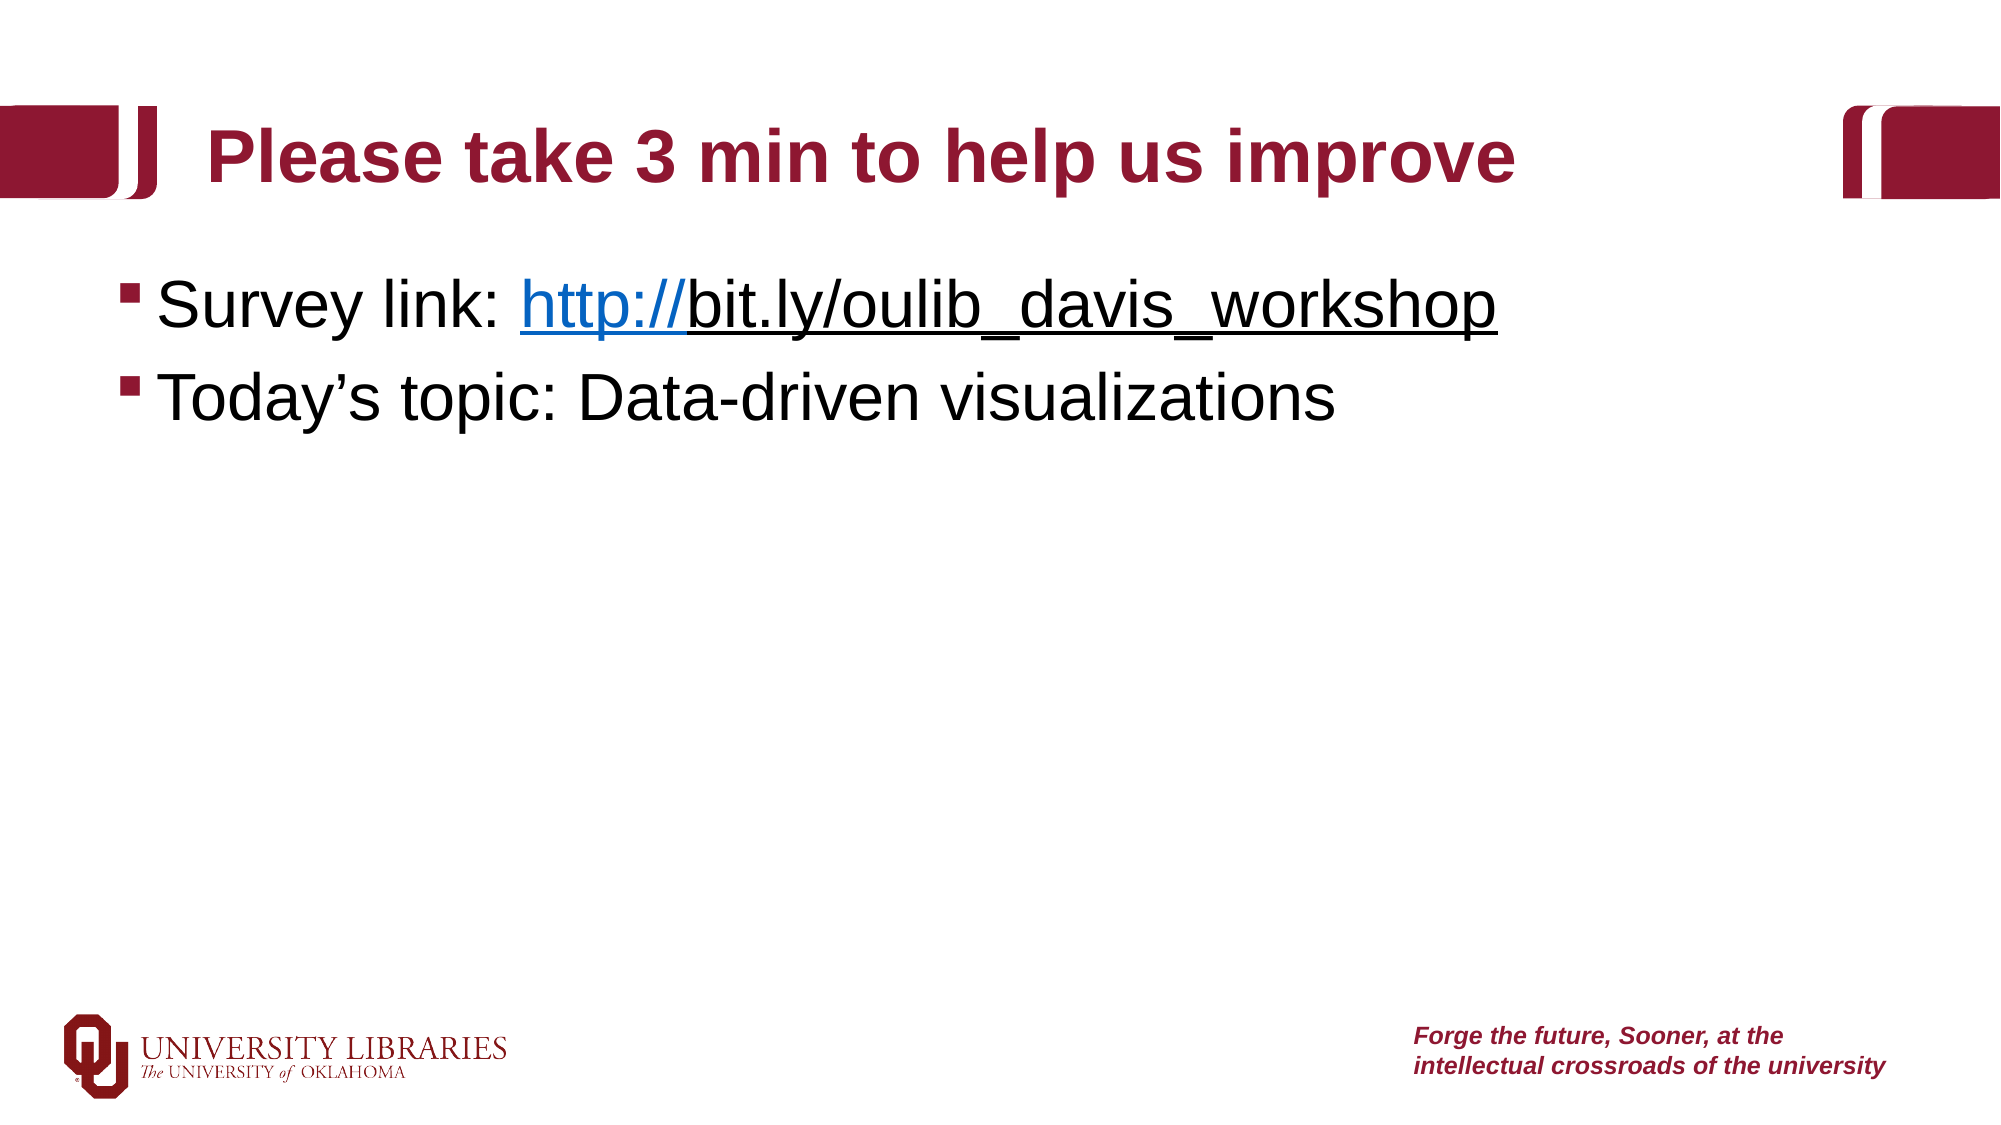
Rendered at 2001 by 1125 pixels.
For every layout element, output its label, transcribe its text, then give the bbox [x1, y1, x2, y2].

picture [41, 988, 532, 1112]
list Survey link: http://bit.ly/oulib_davis_workshop Today’s topic: Data-driven visualizations [99, 262, 1900, 939]
title Please take 3 min to help us improve [191, 110, 1839, 193]
